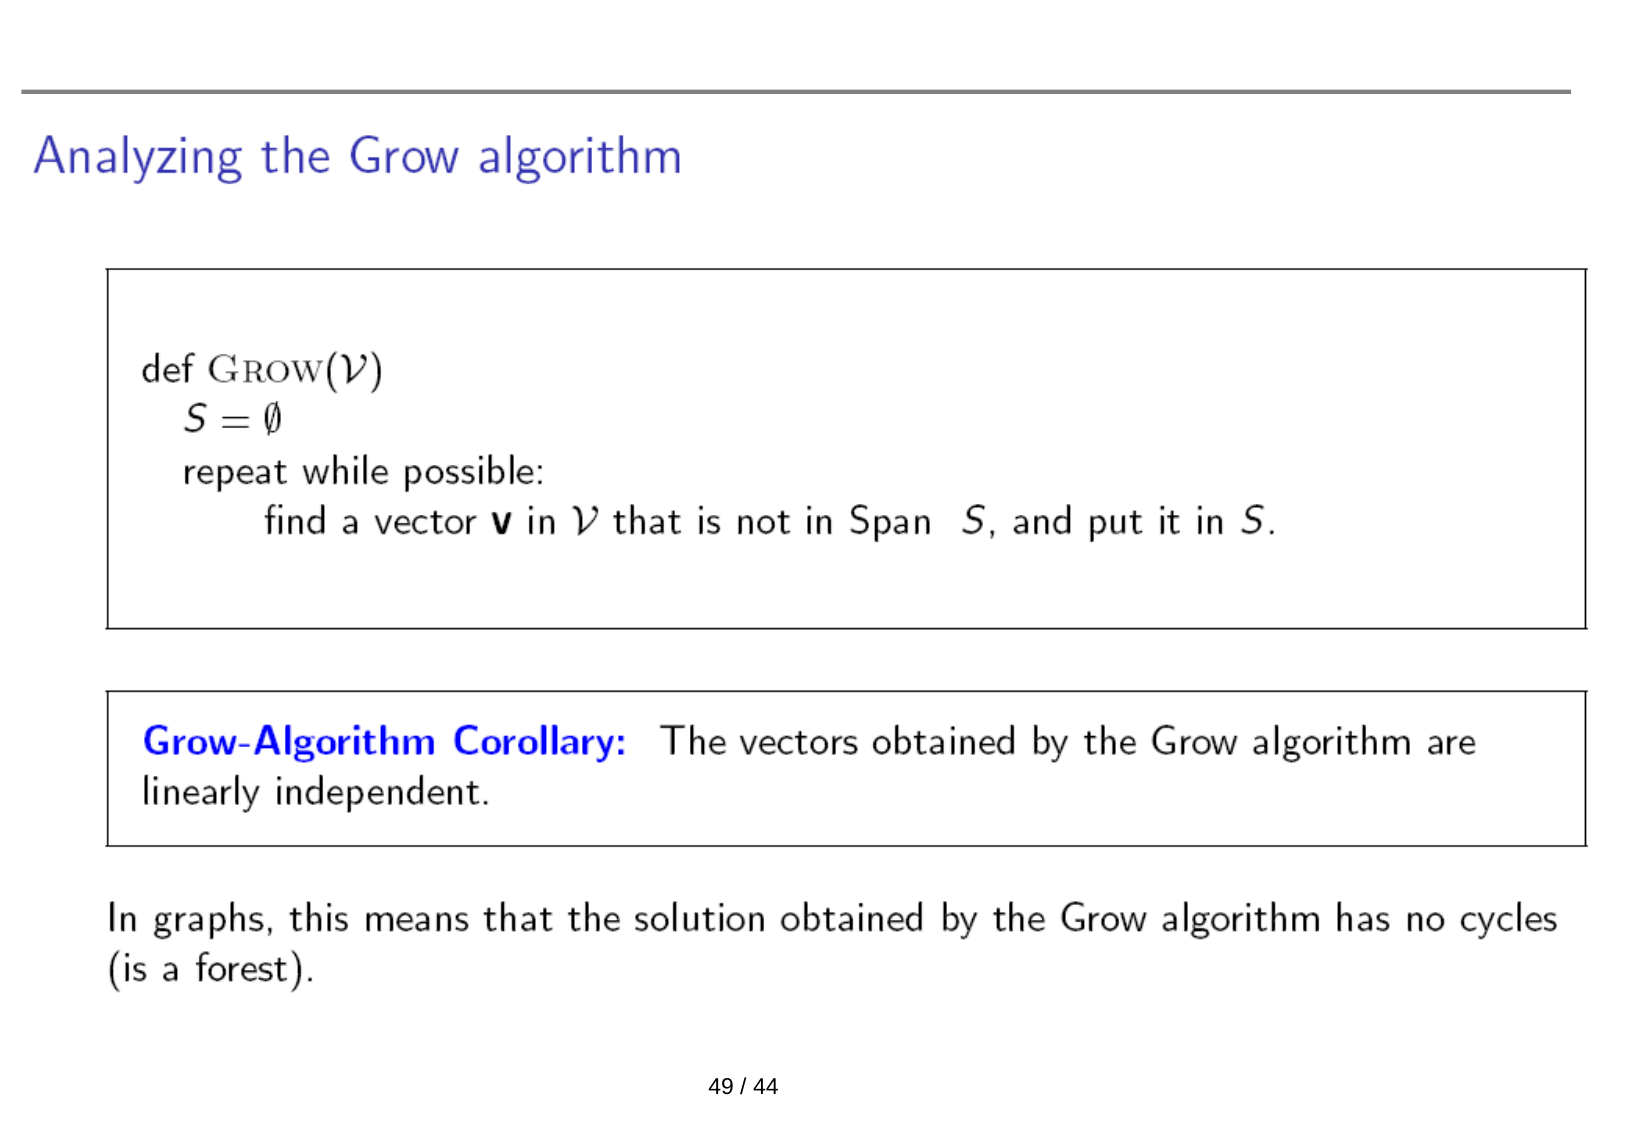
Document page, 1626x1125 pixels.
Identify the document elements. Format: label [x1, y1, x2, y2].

picture [15, 120, 1610, 1005]
